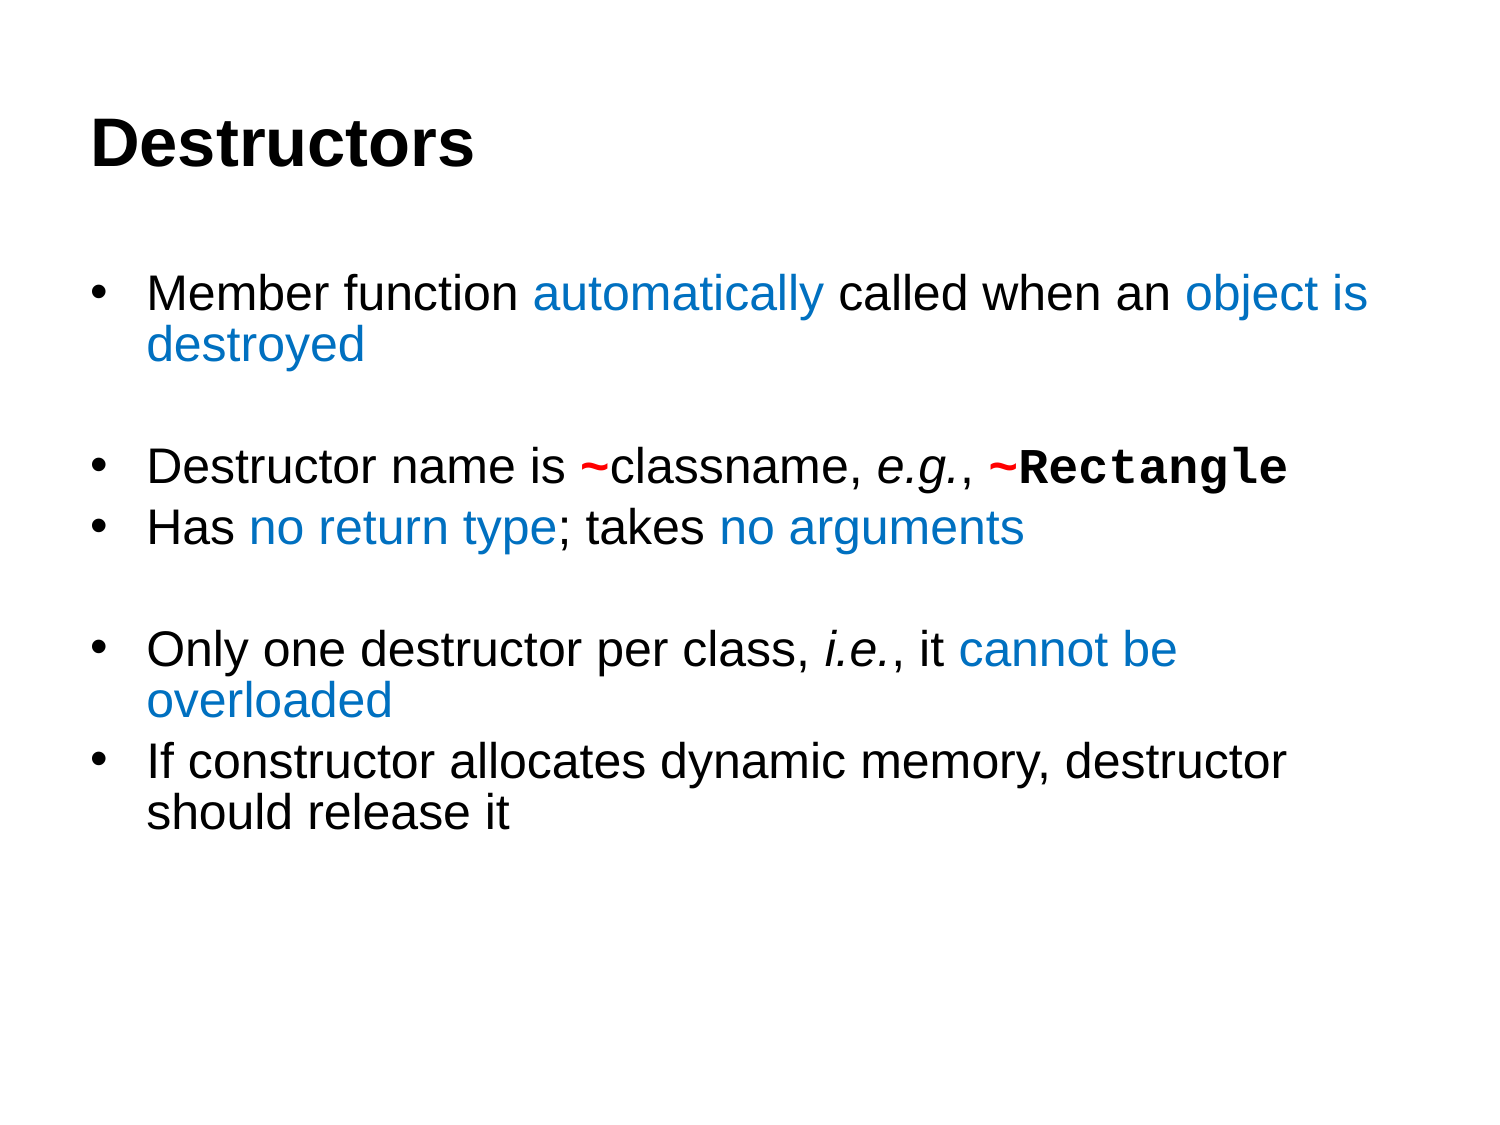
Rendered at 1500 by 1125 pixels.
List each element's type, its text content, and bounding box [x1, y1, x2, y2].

list Member function automatically called when an object is destroyed Destructor name is ~classname, e.g., ~Rectangle Has no return type; takes no arguments Only one destructor per class, i.e., it cannot be overloaded If constructor allocates dynamic memory, destructor should release it [75, 262, 1425, 1005]
title Destructors [75, 45, 1425, 233]
